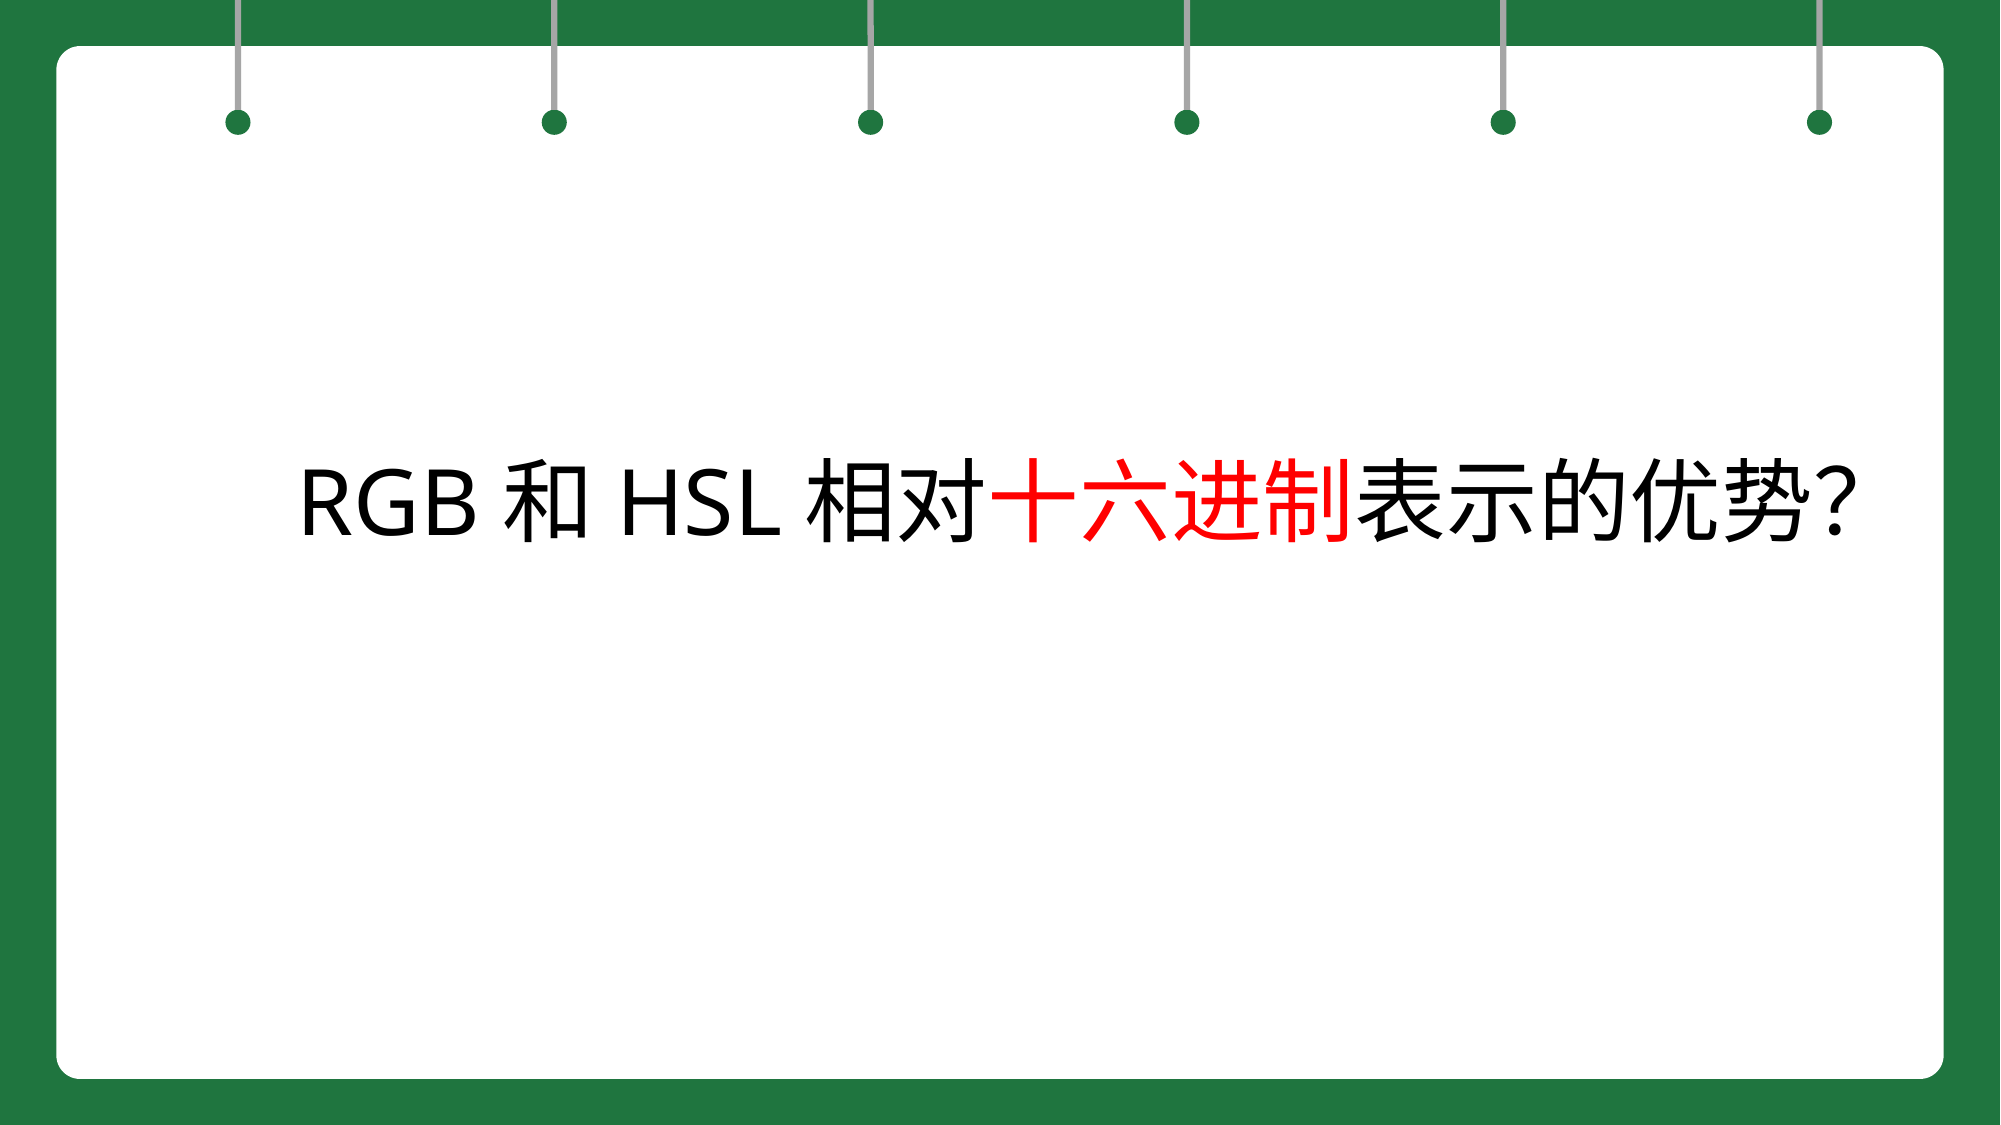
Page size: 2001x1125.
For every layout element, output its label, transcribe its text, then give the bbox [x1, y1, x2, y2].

text_box RGB和HSL相对十六进制表示的优势？ [251, 436, 1859, 561]
